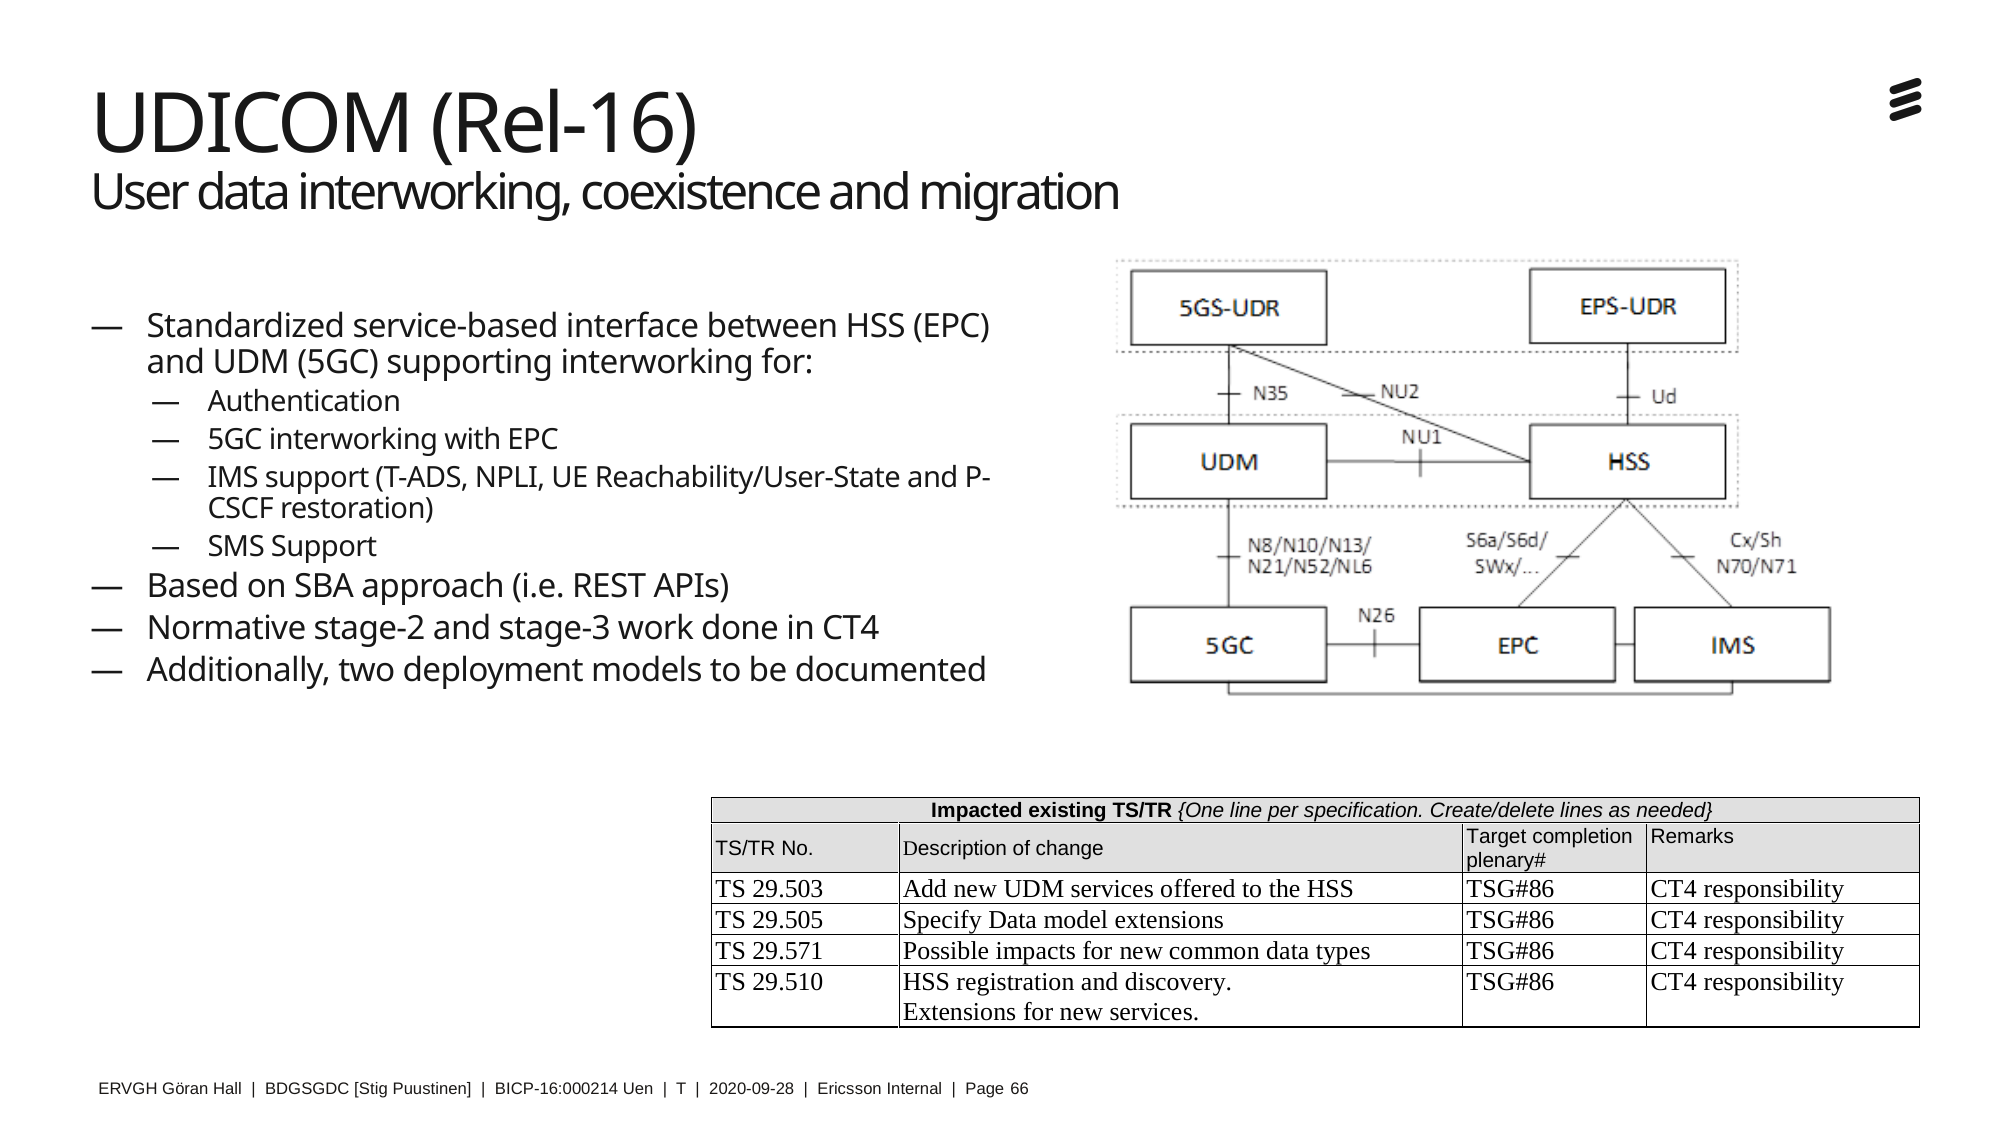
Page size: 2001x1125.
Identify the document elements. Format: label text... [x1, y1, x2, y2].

picture [1064, 208, 1887, 774]
title UDICOM (Rel-16) User data interworking, coexistence and migration [78, 77, 1450, 256]
list Standardized service-based interface between HSS (EPC) and UDM (5GC) supporting interworking for: Authentication 5GC interworking with EPC IMS support (T-ADS, NPLI, UE Reachability/User-State and P-CSCF restoration) SMS Support Based on SBA approach (i.e. REST APIs) Normative stage-2 and stage-3 work done in CT4 Additionally, two deployment models to be documented [78, 302, 1043, 1024]
picture [1884, 78, 1927, 121]
picture [689, 796, 1945, 1082]
